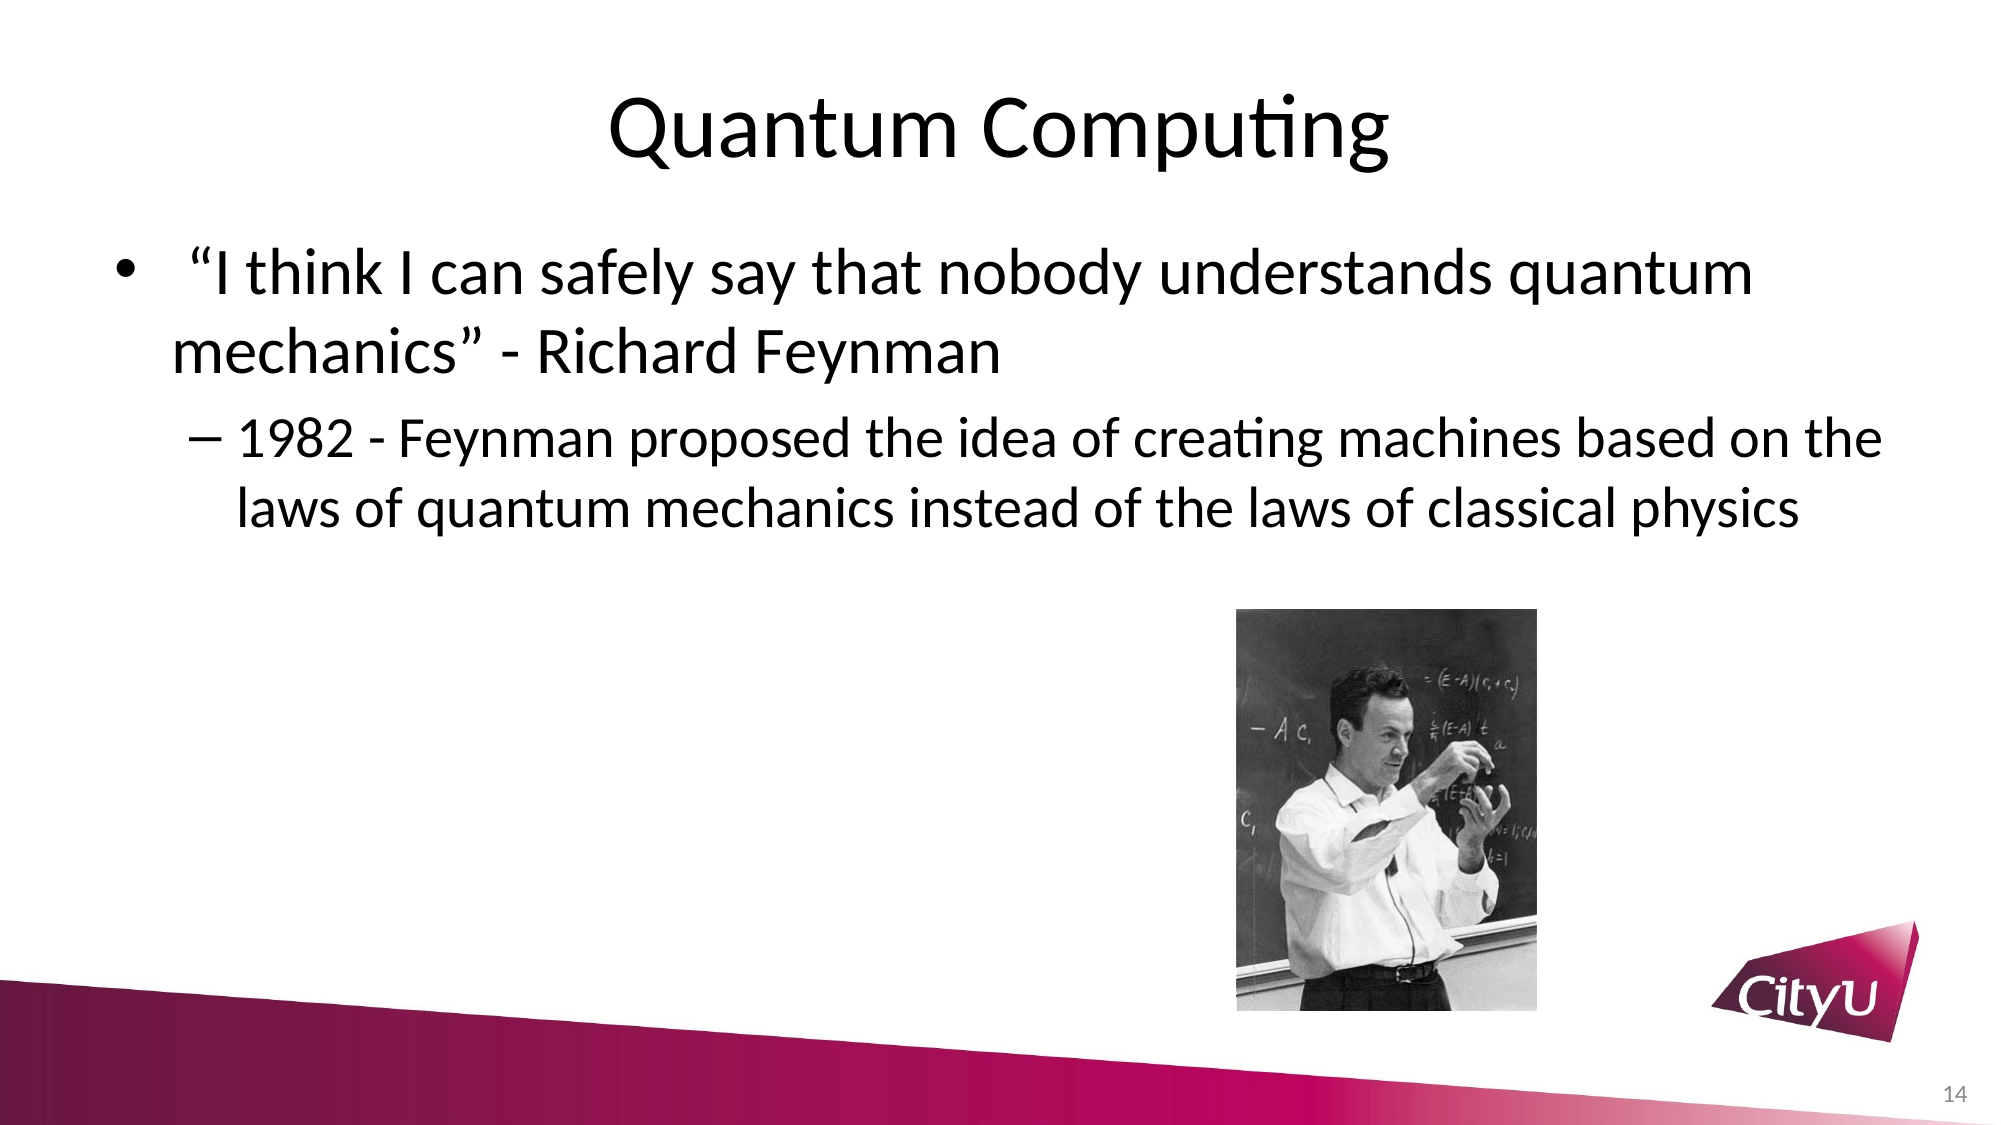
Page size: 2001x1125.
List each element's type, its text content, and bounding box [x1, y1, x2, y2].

list “I think I can safely say that nobody understands quantum mechanics” - Richard Feynman 1982 - Feynman proposed the idea of creating machines based on the laws of quantum mechanics instead of the laws of classical physics [99, 219, 1969, 1047]
title Quantum Computing [99, 45, 1900, 197]
slide_number 14 [1767, 1070, 1983, 1115]
picture [0, 0, 2001, 1125]
